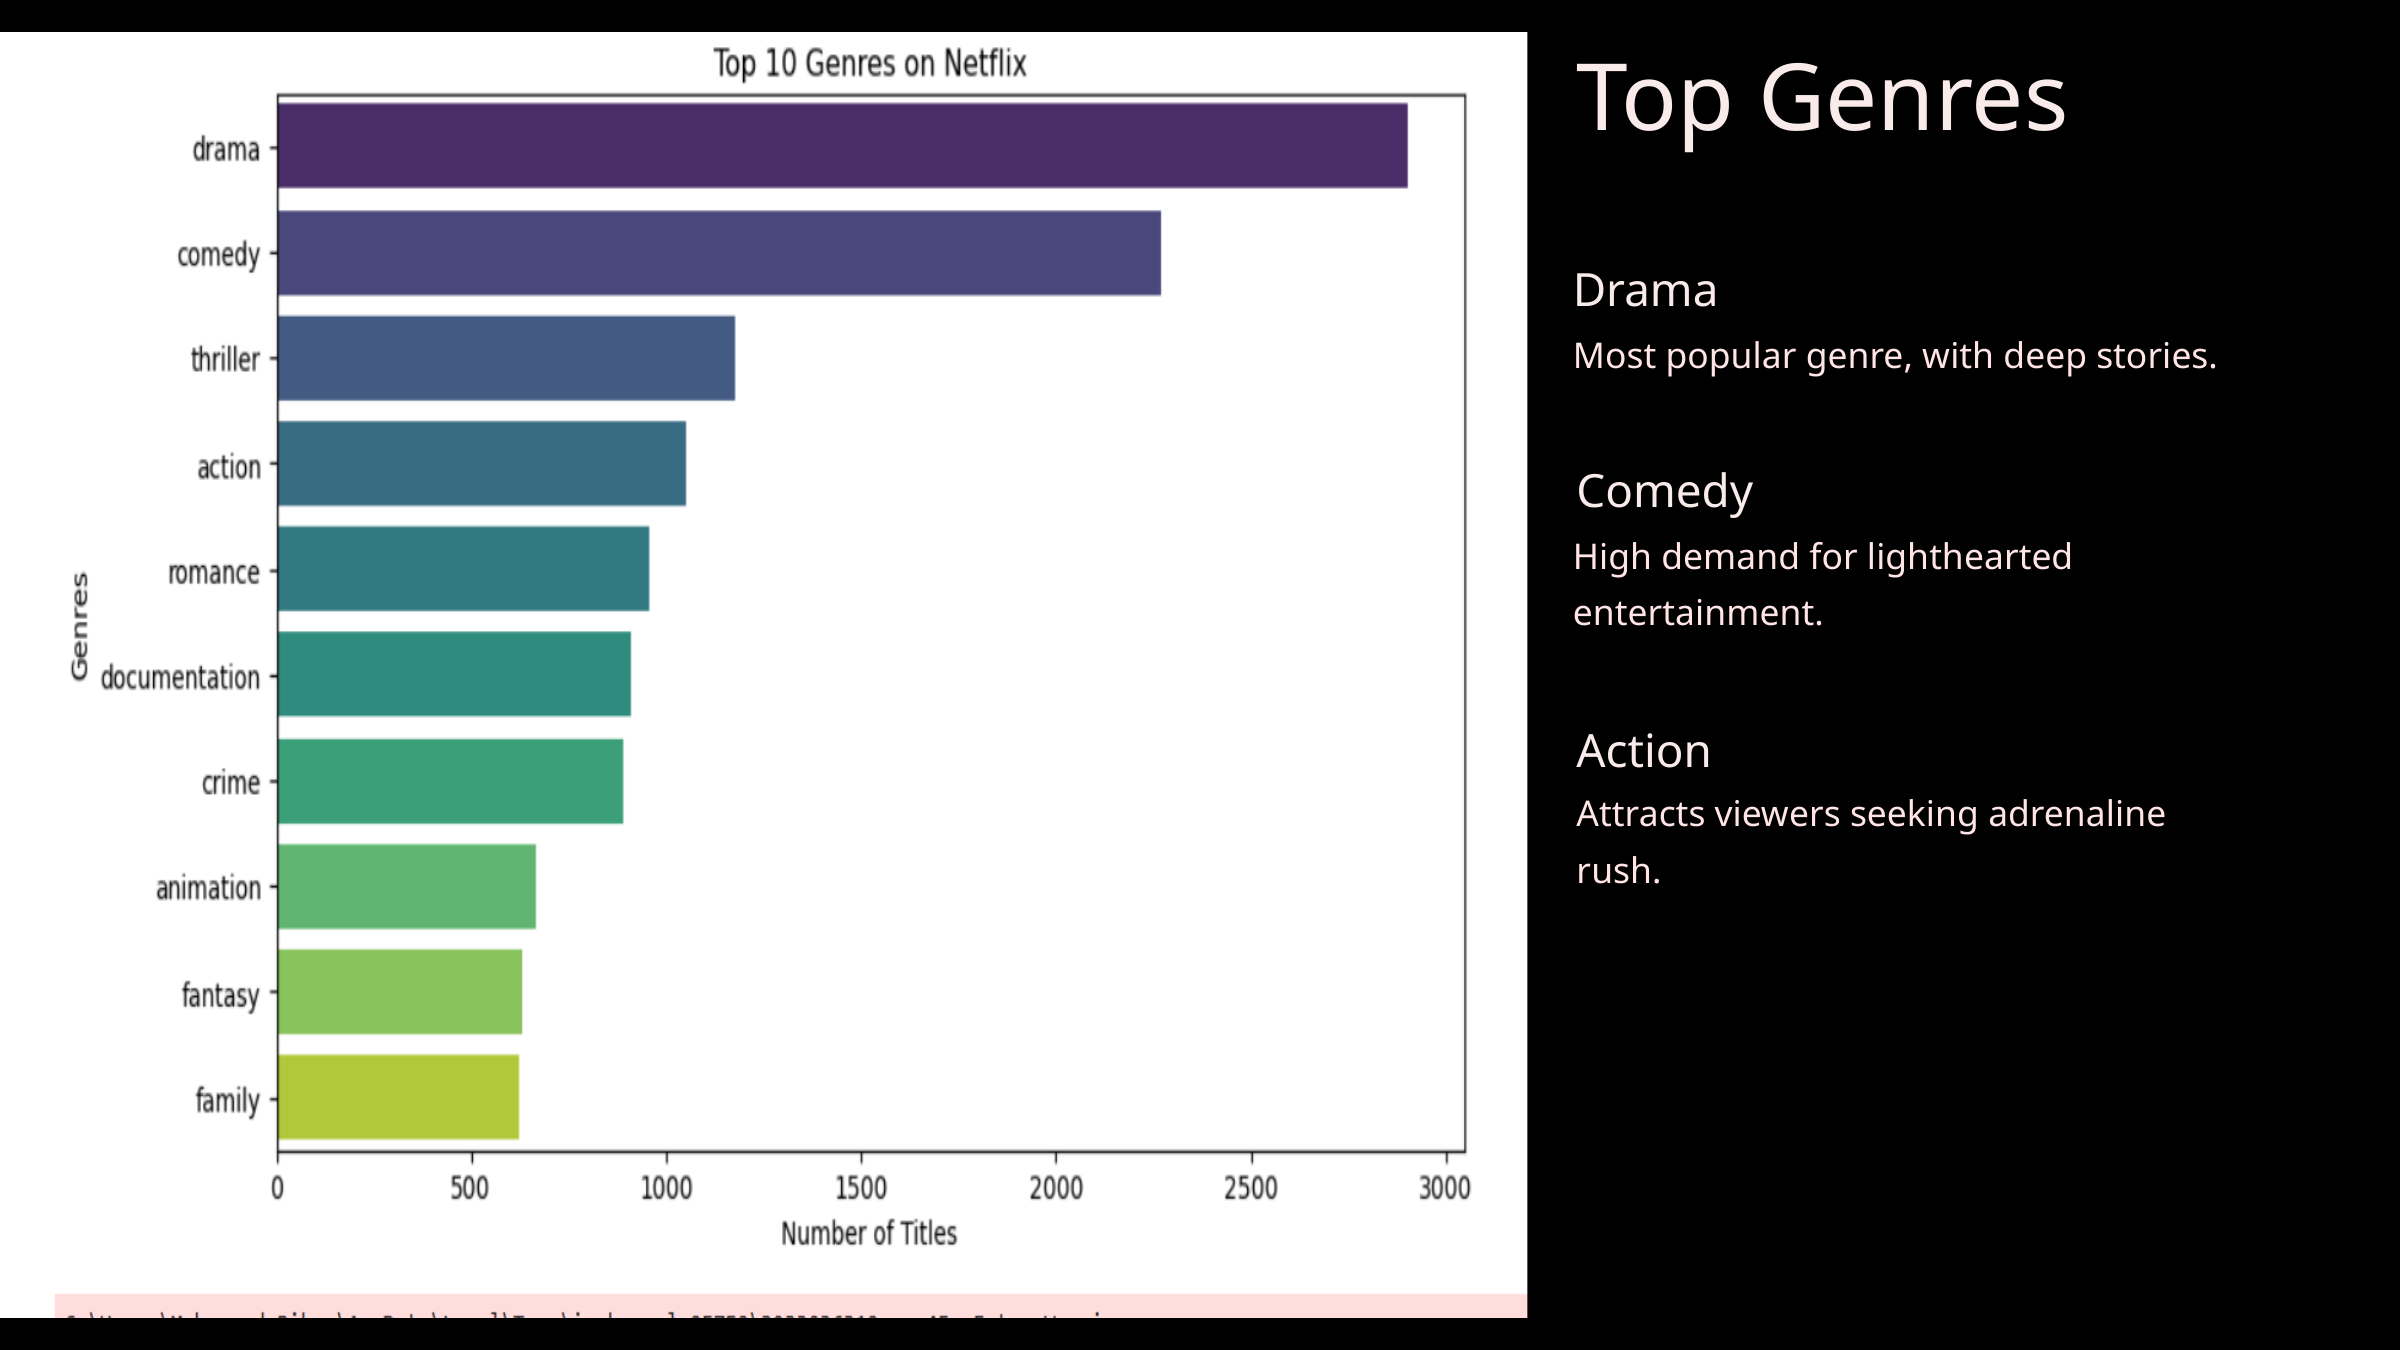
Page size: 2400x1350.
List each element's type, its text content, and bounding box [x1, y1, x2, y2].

text_box Comedy [1576, 458, 2045, 517]
text_box Drama [1572, 257, 2041, 316]
text_box High demand for lighthearted entertainment. [1572, 520, 2233, 634]
text_box Top Genres [1576, 32, 2400, 150]
text_box Most popular genre, with deep stories. [1572, 319, 2233, 377]
text_box Action [1576, 718, 2045, 777]
text_box Attracts viewers seeking adrenaline rush. [1576, 777, 2236, 892]
picture [0, 32, 1528, 1318]
